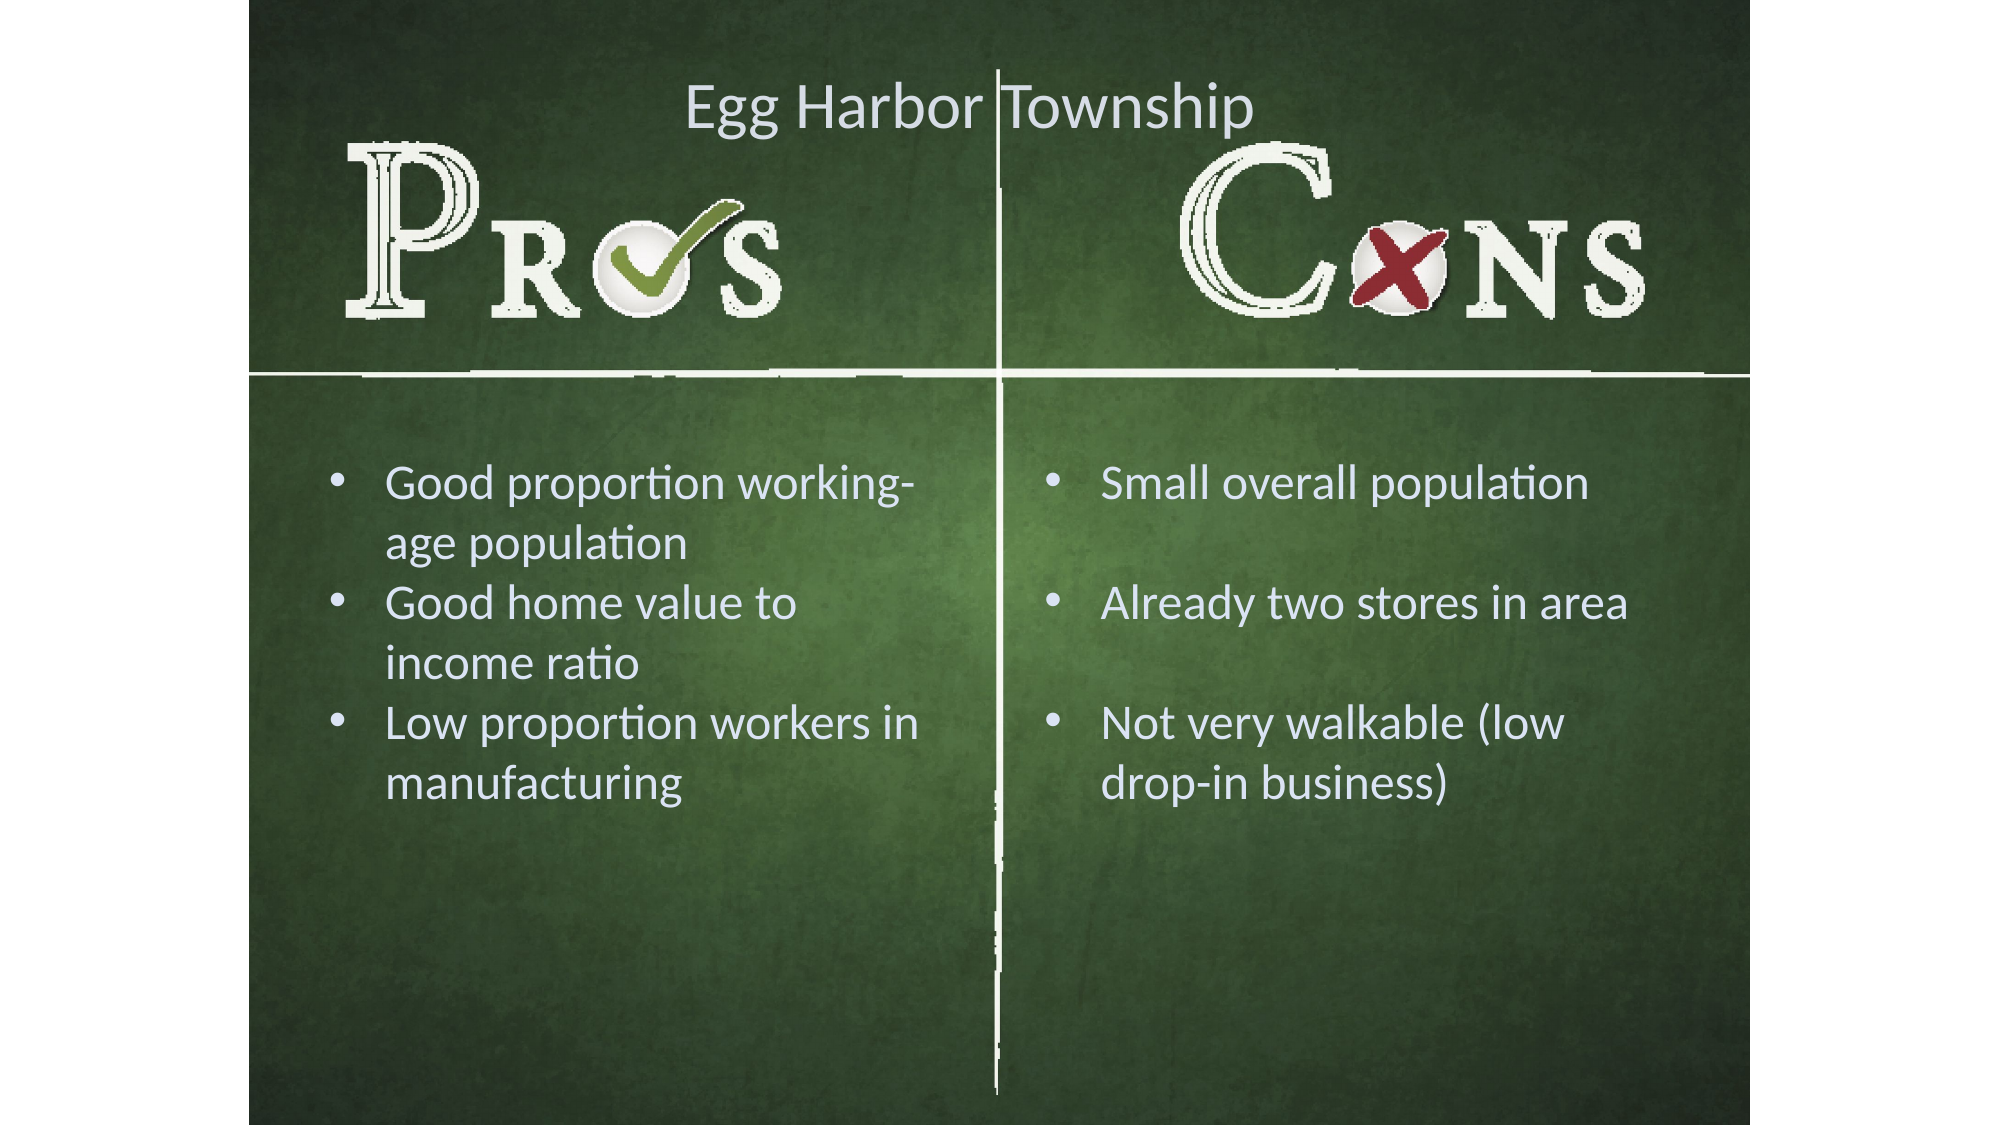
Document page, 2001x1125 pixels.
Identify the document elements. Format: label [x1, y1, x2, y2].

picture [249, 0, 1750, 1125]
